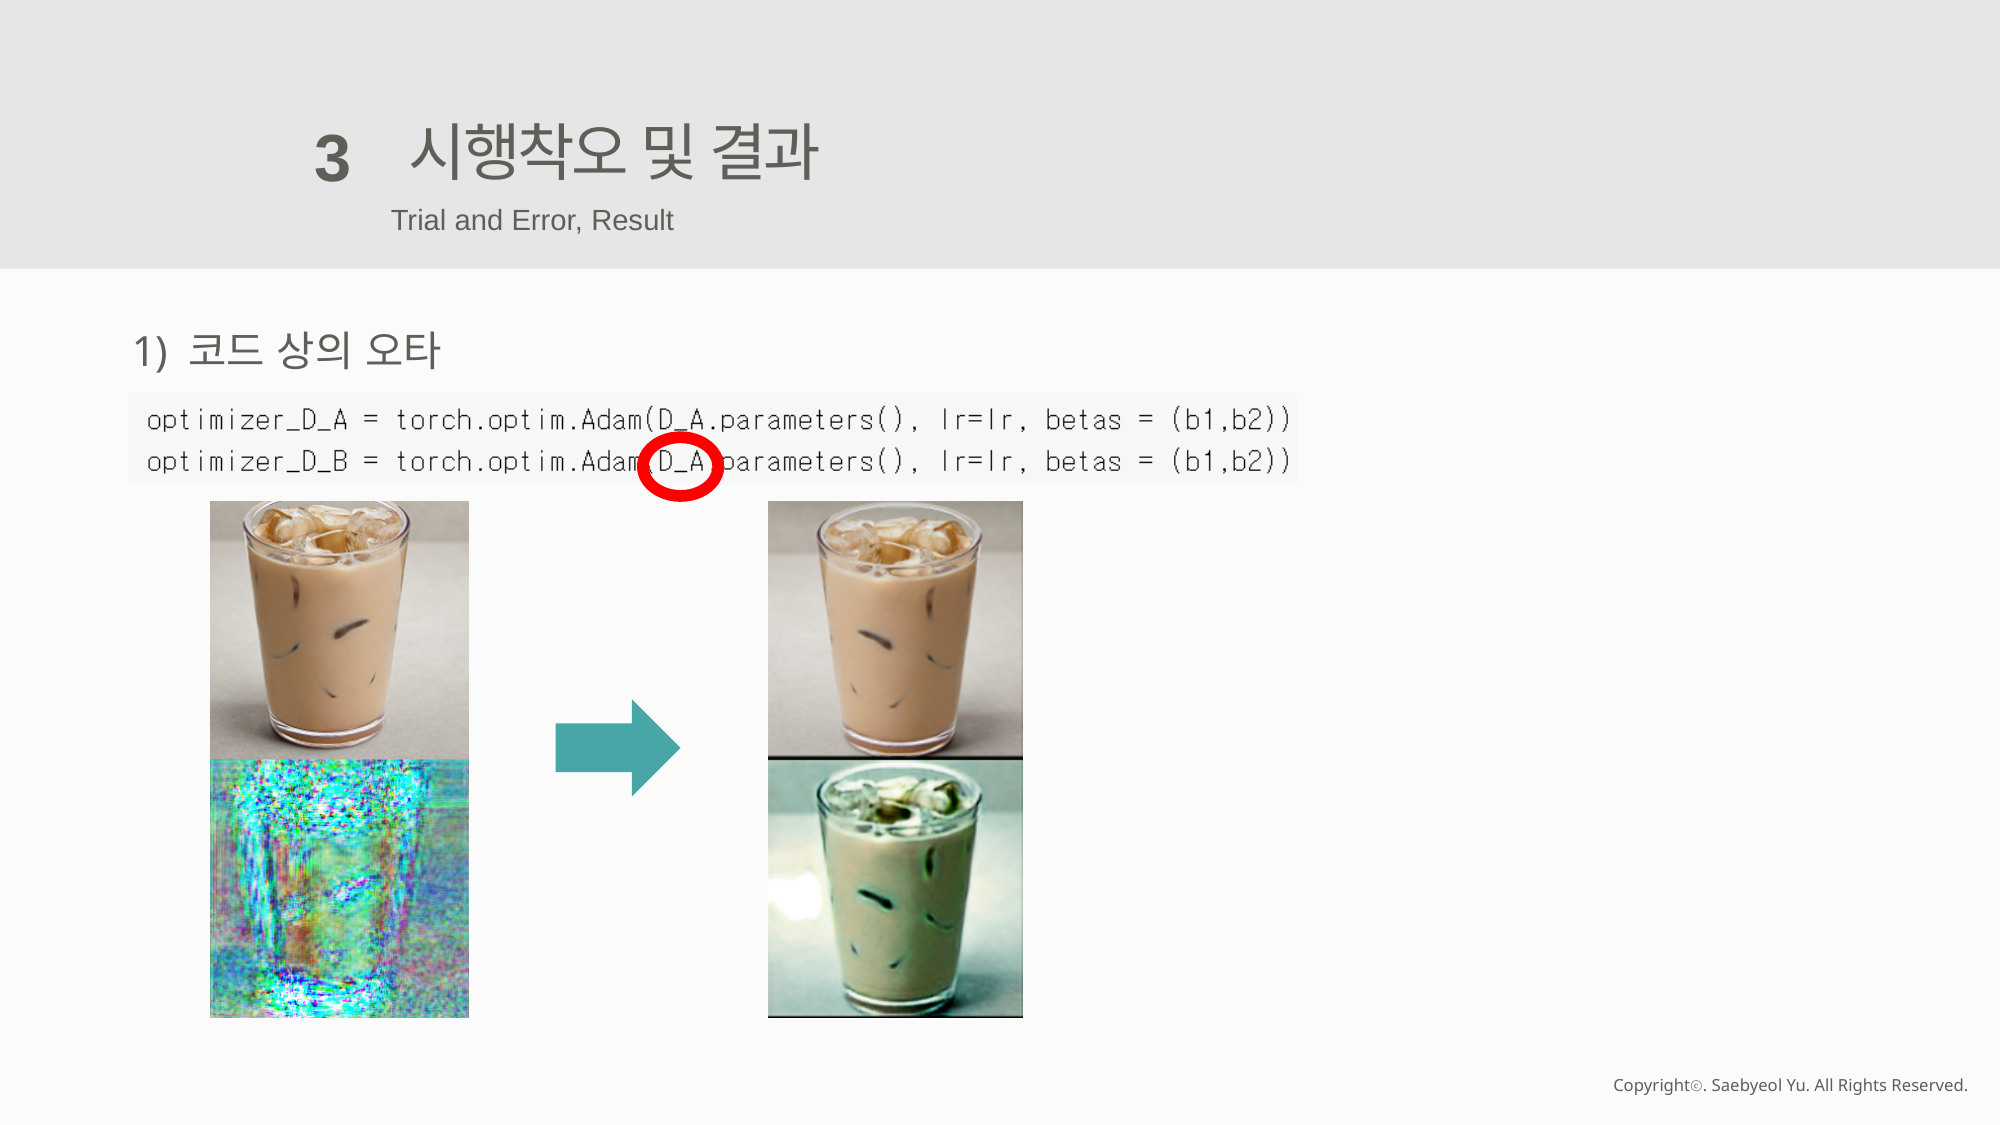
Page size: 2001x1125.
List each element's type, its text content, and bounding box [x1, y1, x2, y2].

text_box 3 [299, 106, 367, 202]
text_box [641, 484, 720, 503]
picture [209, 501, 469, 1018]
text_box 코드 상의 오타 [117, 317, 458, 382]
picture [128, 393, 1297, 484]
text_box [0, 0, 2000, 270]
picture [768, 501, 1023, 1018]
text_box 시행착오 및 결과 [394, 105, 837, 196]
text_box Trial and Error, Result [376, 193, 690, 244]
text_box [554, 696, 683, 799]
